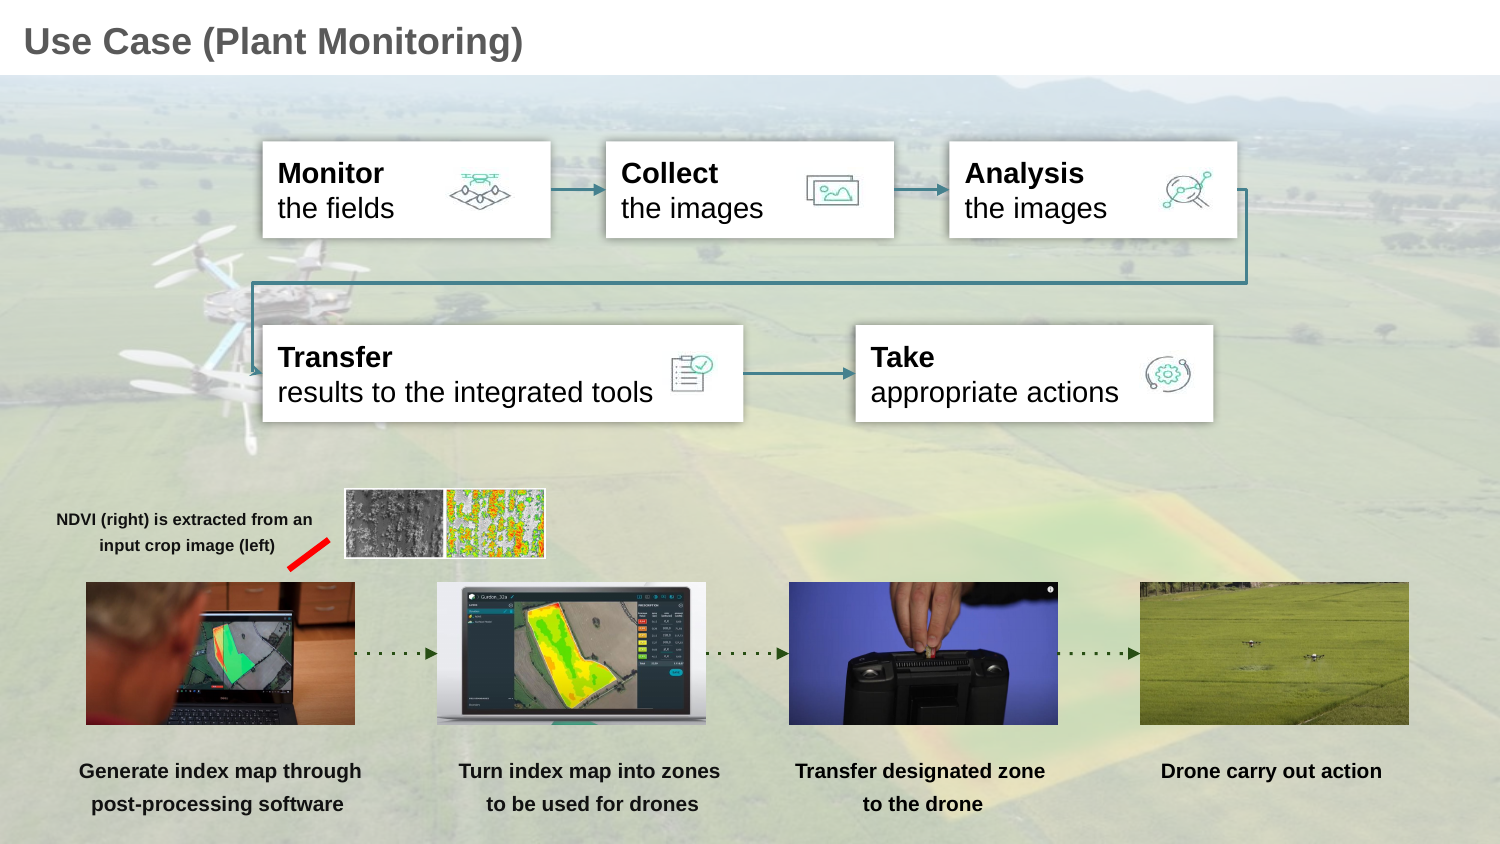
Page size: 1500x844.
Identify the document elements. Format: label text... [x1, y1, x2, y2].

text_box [288, 539, 330, 570]
picture [0, 74, 1500, 844]
text_box Use Case (Plant Monitoring) [8, 5, 983, 73]
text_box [262, 189, 1238, 374]
